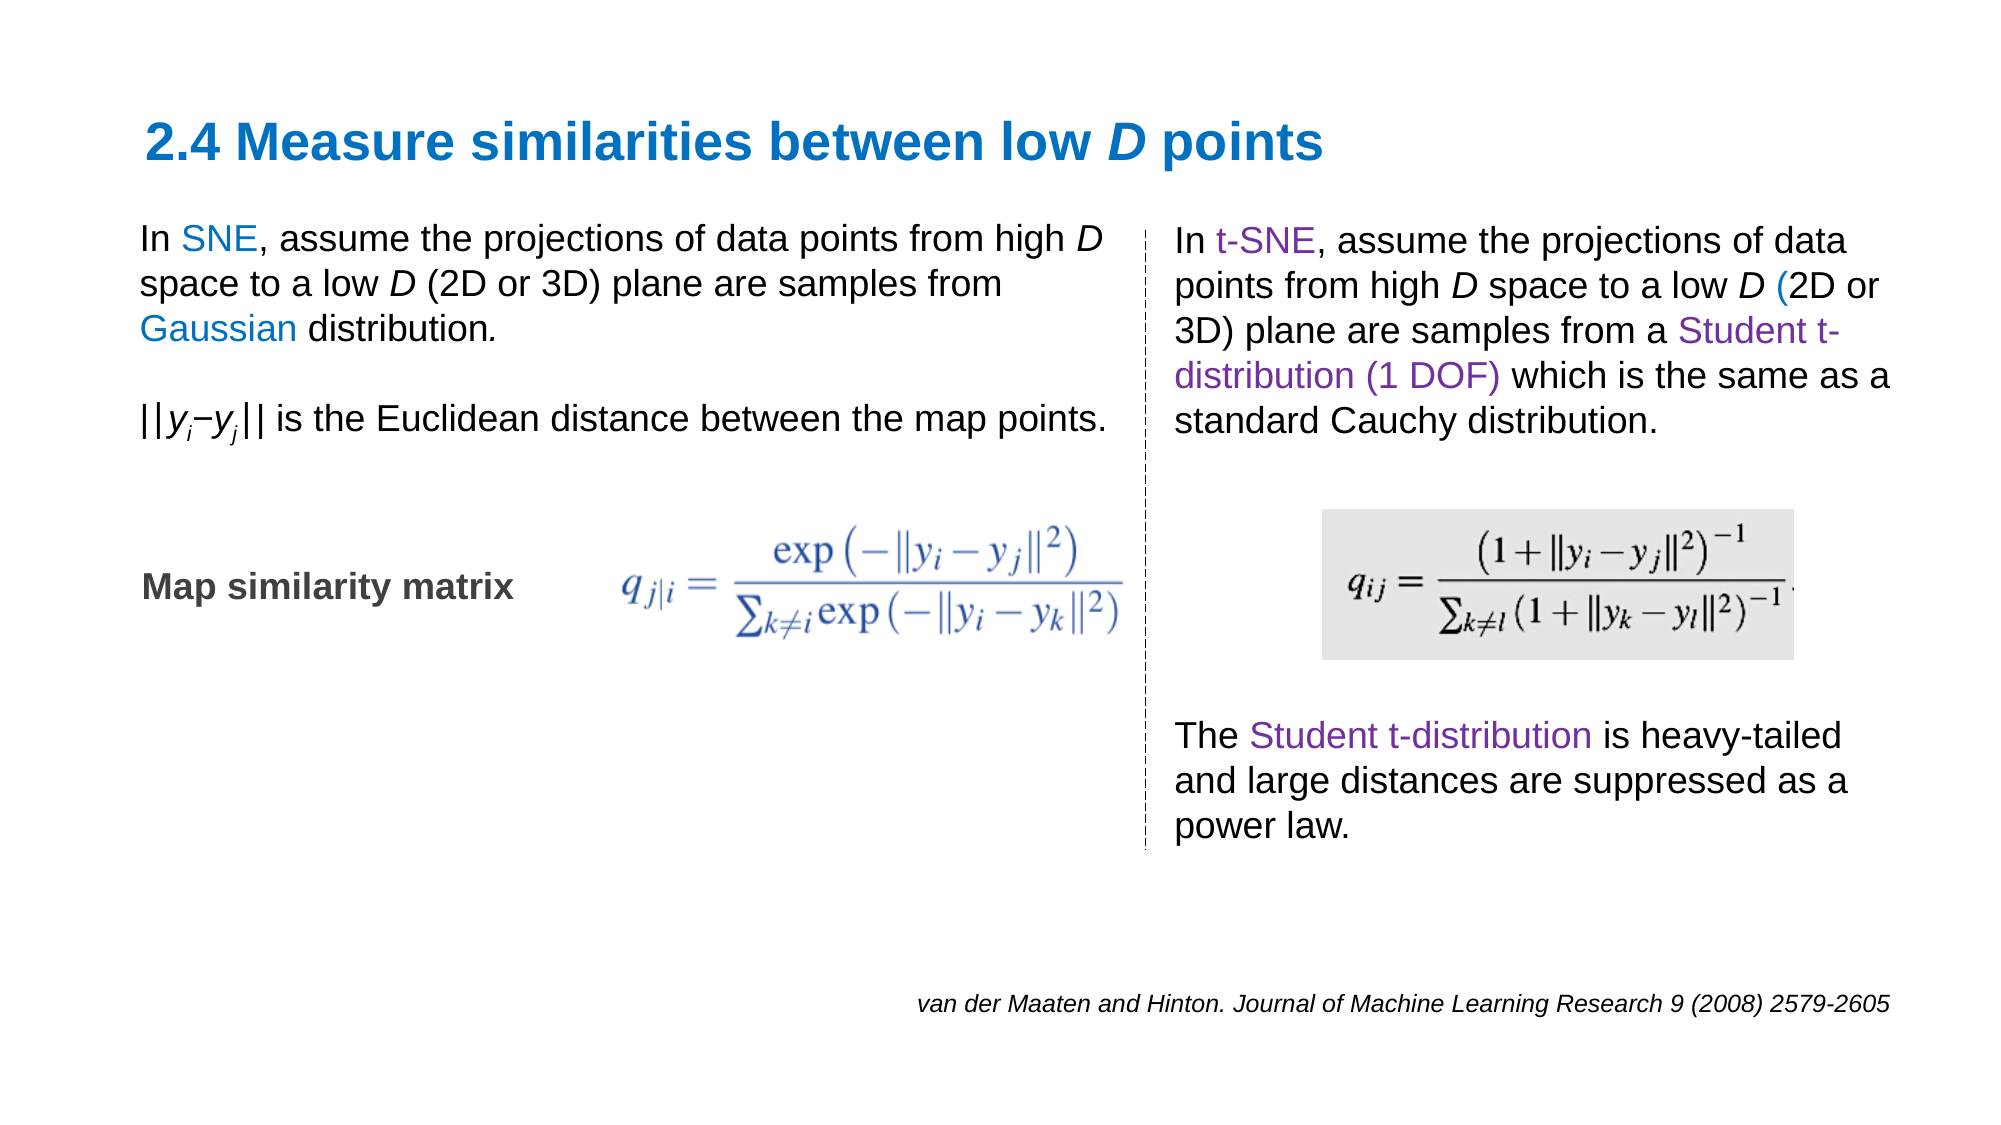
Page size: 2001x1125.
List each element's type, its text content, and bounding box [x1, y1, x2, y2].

text_box The Student t-distribution is heavy-tailed and large distances are suppressed as a power law. [1159, 703, 1917, 854]
text_box Map similarity matrix [126, 554, 540, 615]
text_box In SNE, assume the projections of data points from high D space to a low D (2D or 3D) plane are samples from Gaussian distribution. |∣yi−yj∣| is the Euclidean distance between the map points. [124, 206, 1145, 453]
picture [607, 517, 1130, 653]
text_box 2.4 Measure similarities between low D points [130, 98, 1355, 179]
text_box van der Maaten and Hinton. Journal of Machine Learning Research 9 (2008) 2579-2605 [902, 980, 1915, 1026]
text_box In t-SNE, assume the projections of data points from high D space to a low D (2D or 3D) plane are samples from a Student t-distribution (1 DOF) which is the same as a standard Cauchy distribution. [1159, 208, 1917, 449]
picture [1322, 509, 1795, 660]
